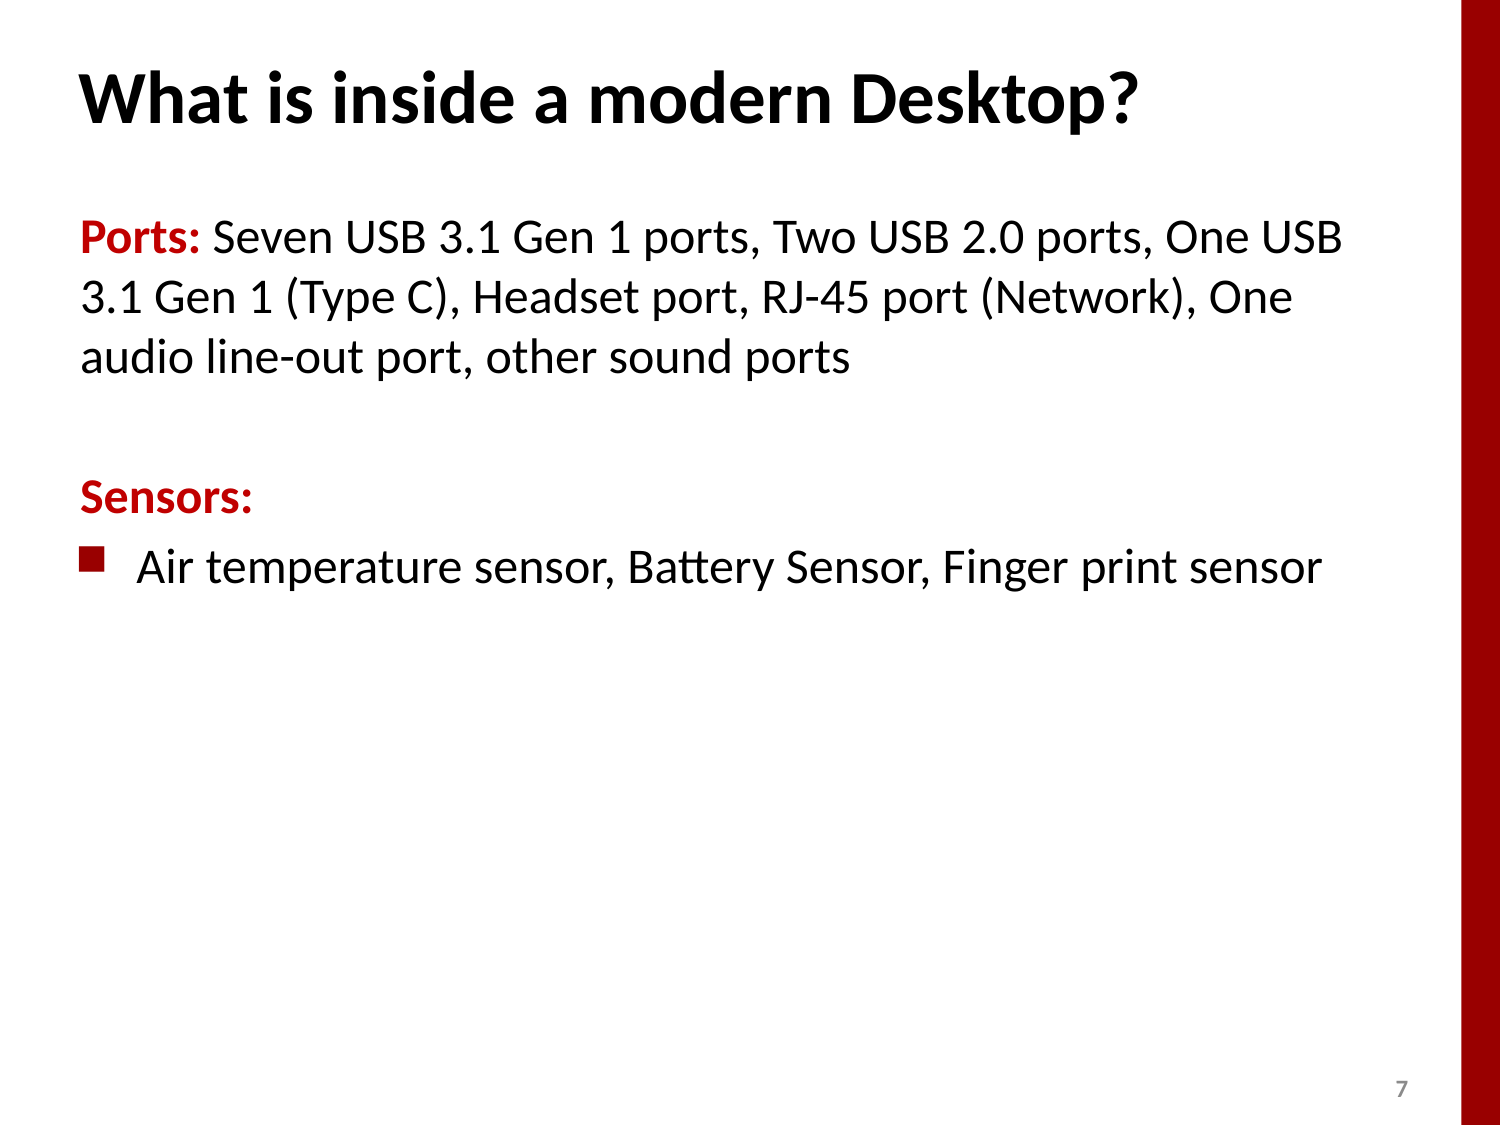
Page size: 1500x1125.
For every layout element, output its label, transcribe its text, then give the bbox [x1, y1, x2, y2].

title What is inside a modern Desktop? [63, 30, 1310, 157]
list Ports: Seven USB 3.1 Gen 1 ports, Two USB 2.0 ports, One USB 3.1 Gen 1 (Type C), Headset port, RJ-45 port (Network), One audio line-out port, other sound ports Sensors: Air temperature sensor, Battery Sensor, Finger print sensor [64, 196, 1361, 1048]
